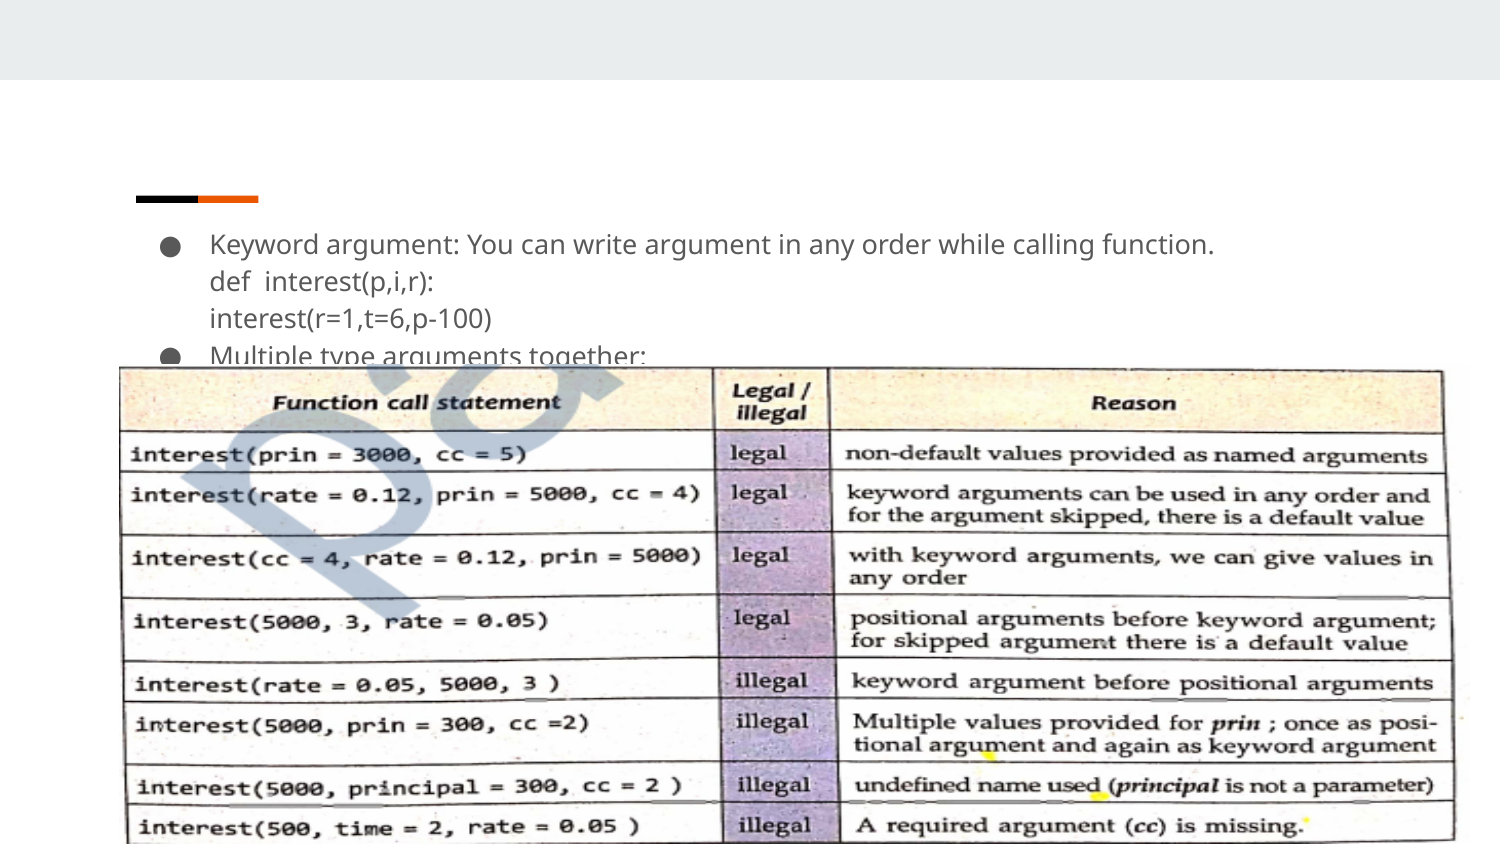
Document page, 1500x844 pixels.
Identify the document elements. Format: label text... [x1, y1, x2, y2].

picture [119, 364, 1471, 844]
text_box Keyword argument: You can write argument in any order while calling function. def interest(p,i,r): interest(r=1,t=6,p-100) Multiple type arguments together: [119, 207, 1381, 364]
